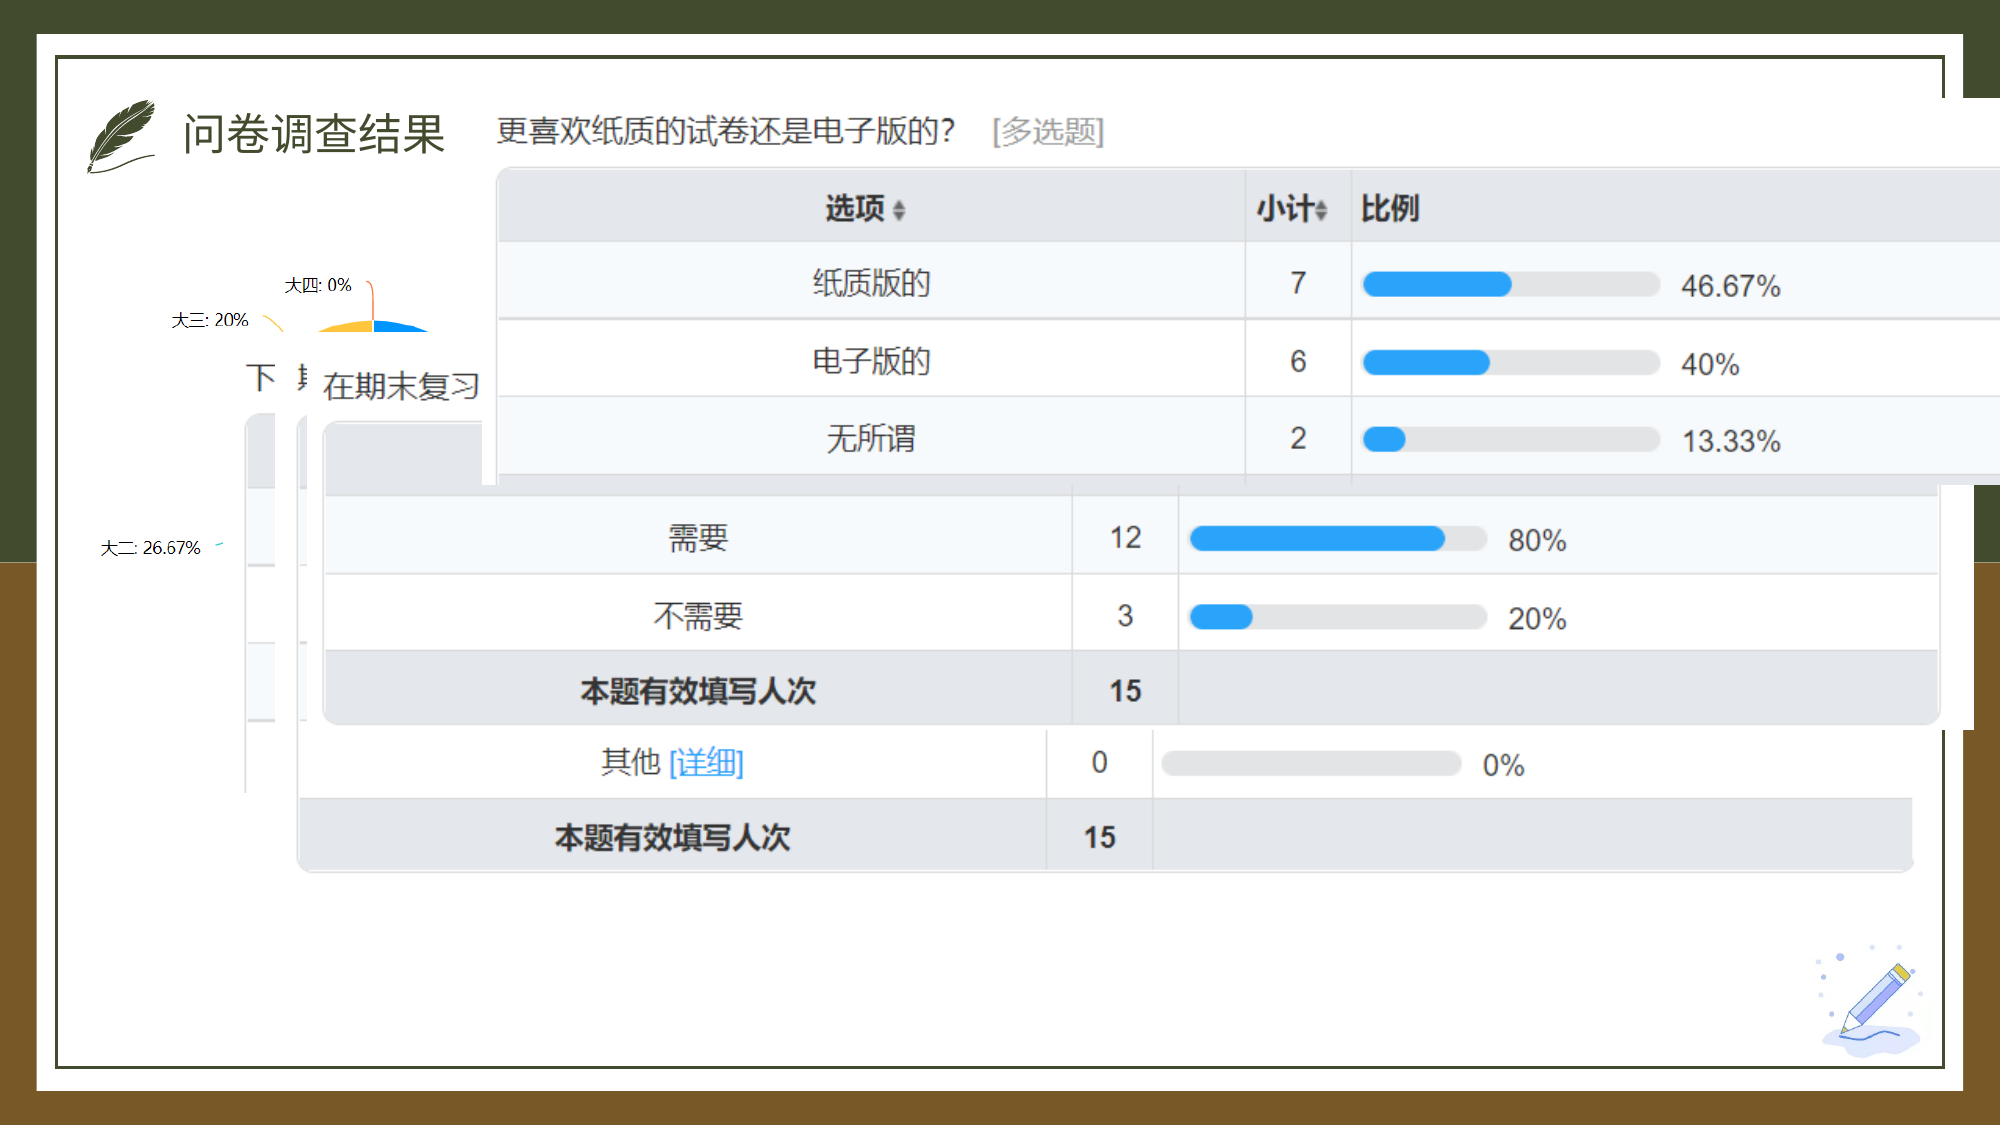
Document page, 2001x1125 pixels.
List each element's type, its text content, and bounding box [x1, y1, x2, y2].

title 问卷调查结果 [167, 96, 1068, 170]
picture [1807, 940, 1933, 1060]
picture [86, 98, 2000, 878]
